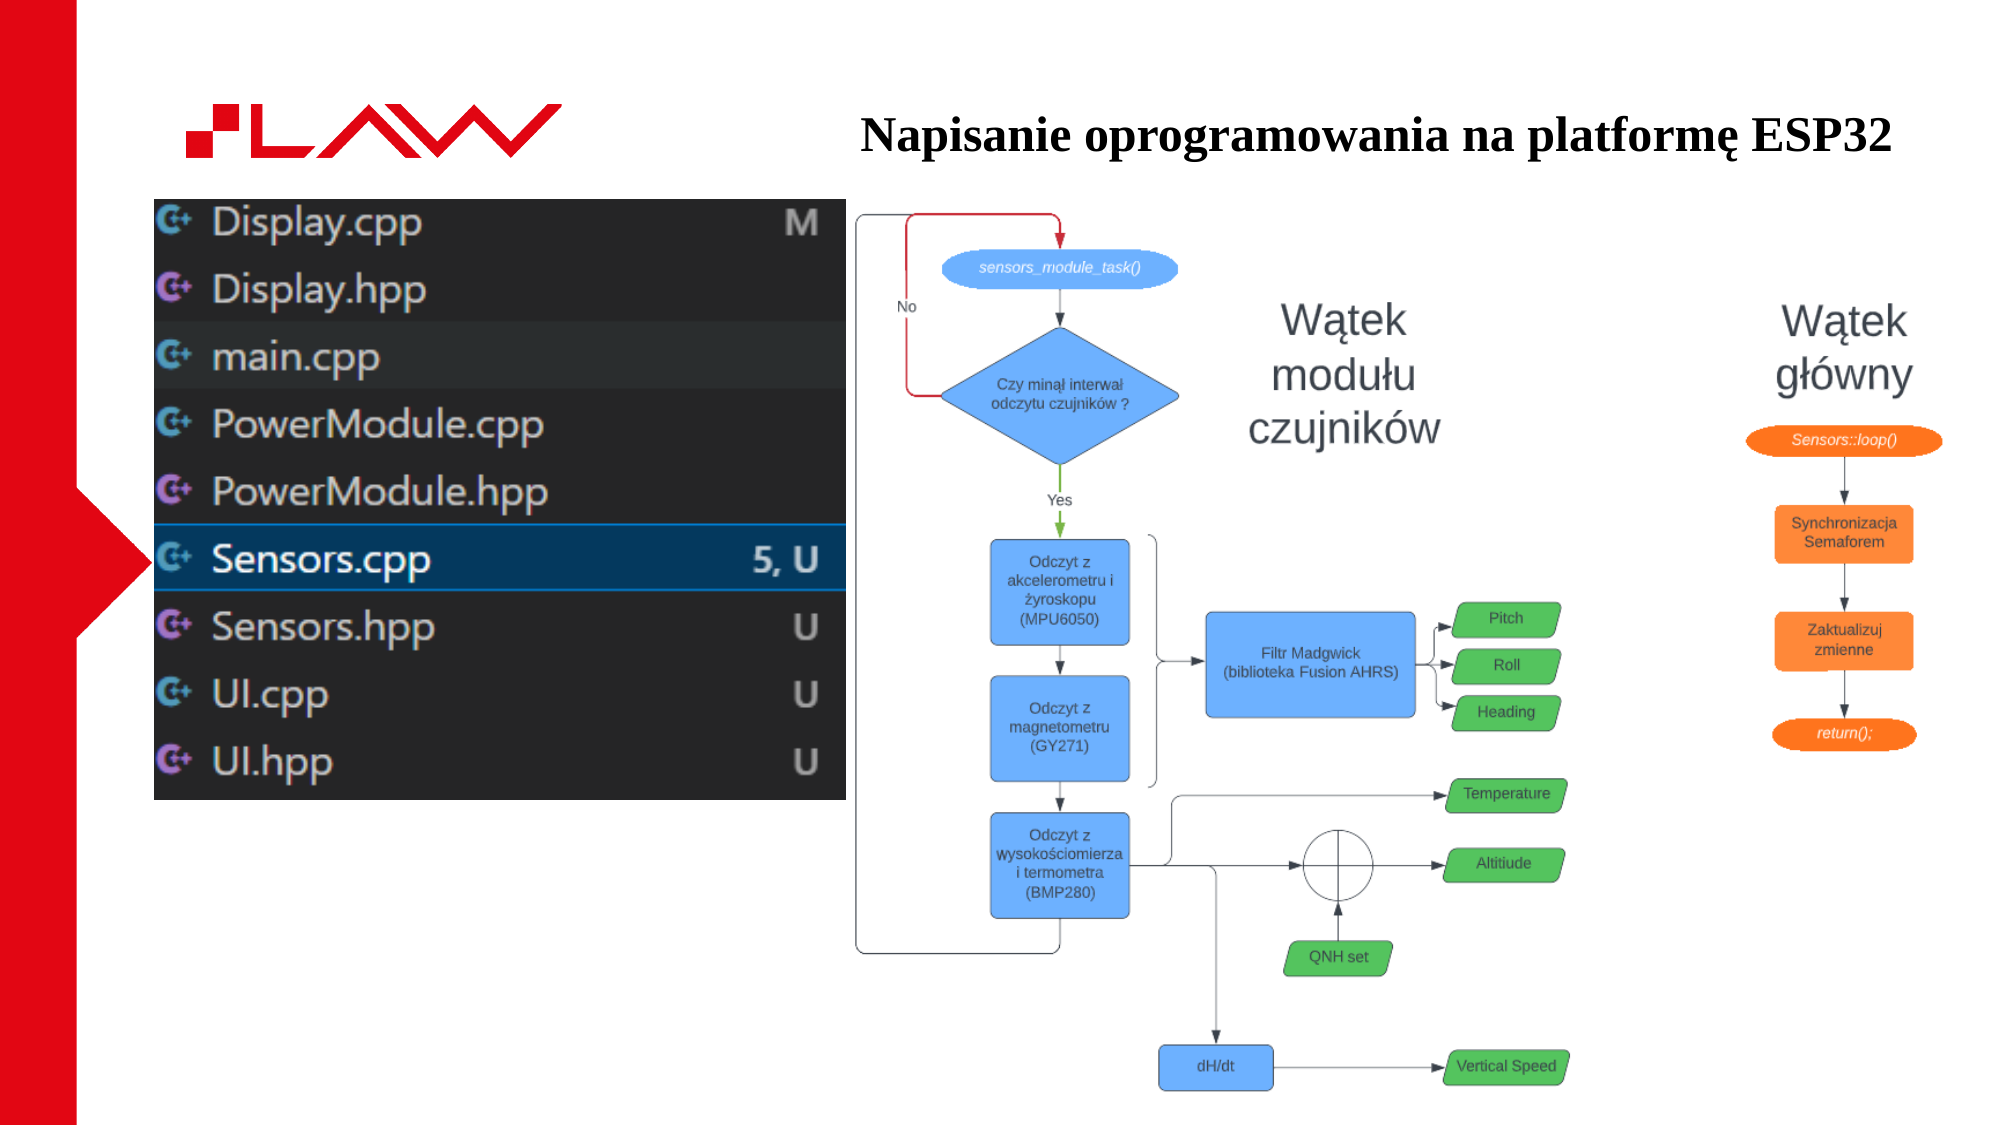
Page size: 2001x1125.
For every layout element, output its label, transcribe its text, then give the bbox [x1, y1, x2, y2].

picture [77, 487, 152, 638]
title Napisanie oprogramowania na platformę ESP32 [845, 23, 1925, 170]
picture [154, 199, 1954, 1102]
picture [186, 104, 562, 158]
